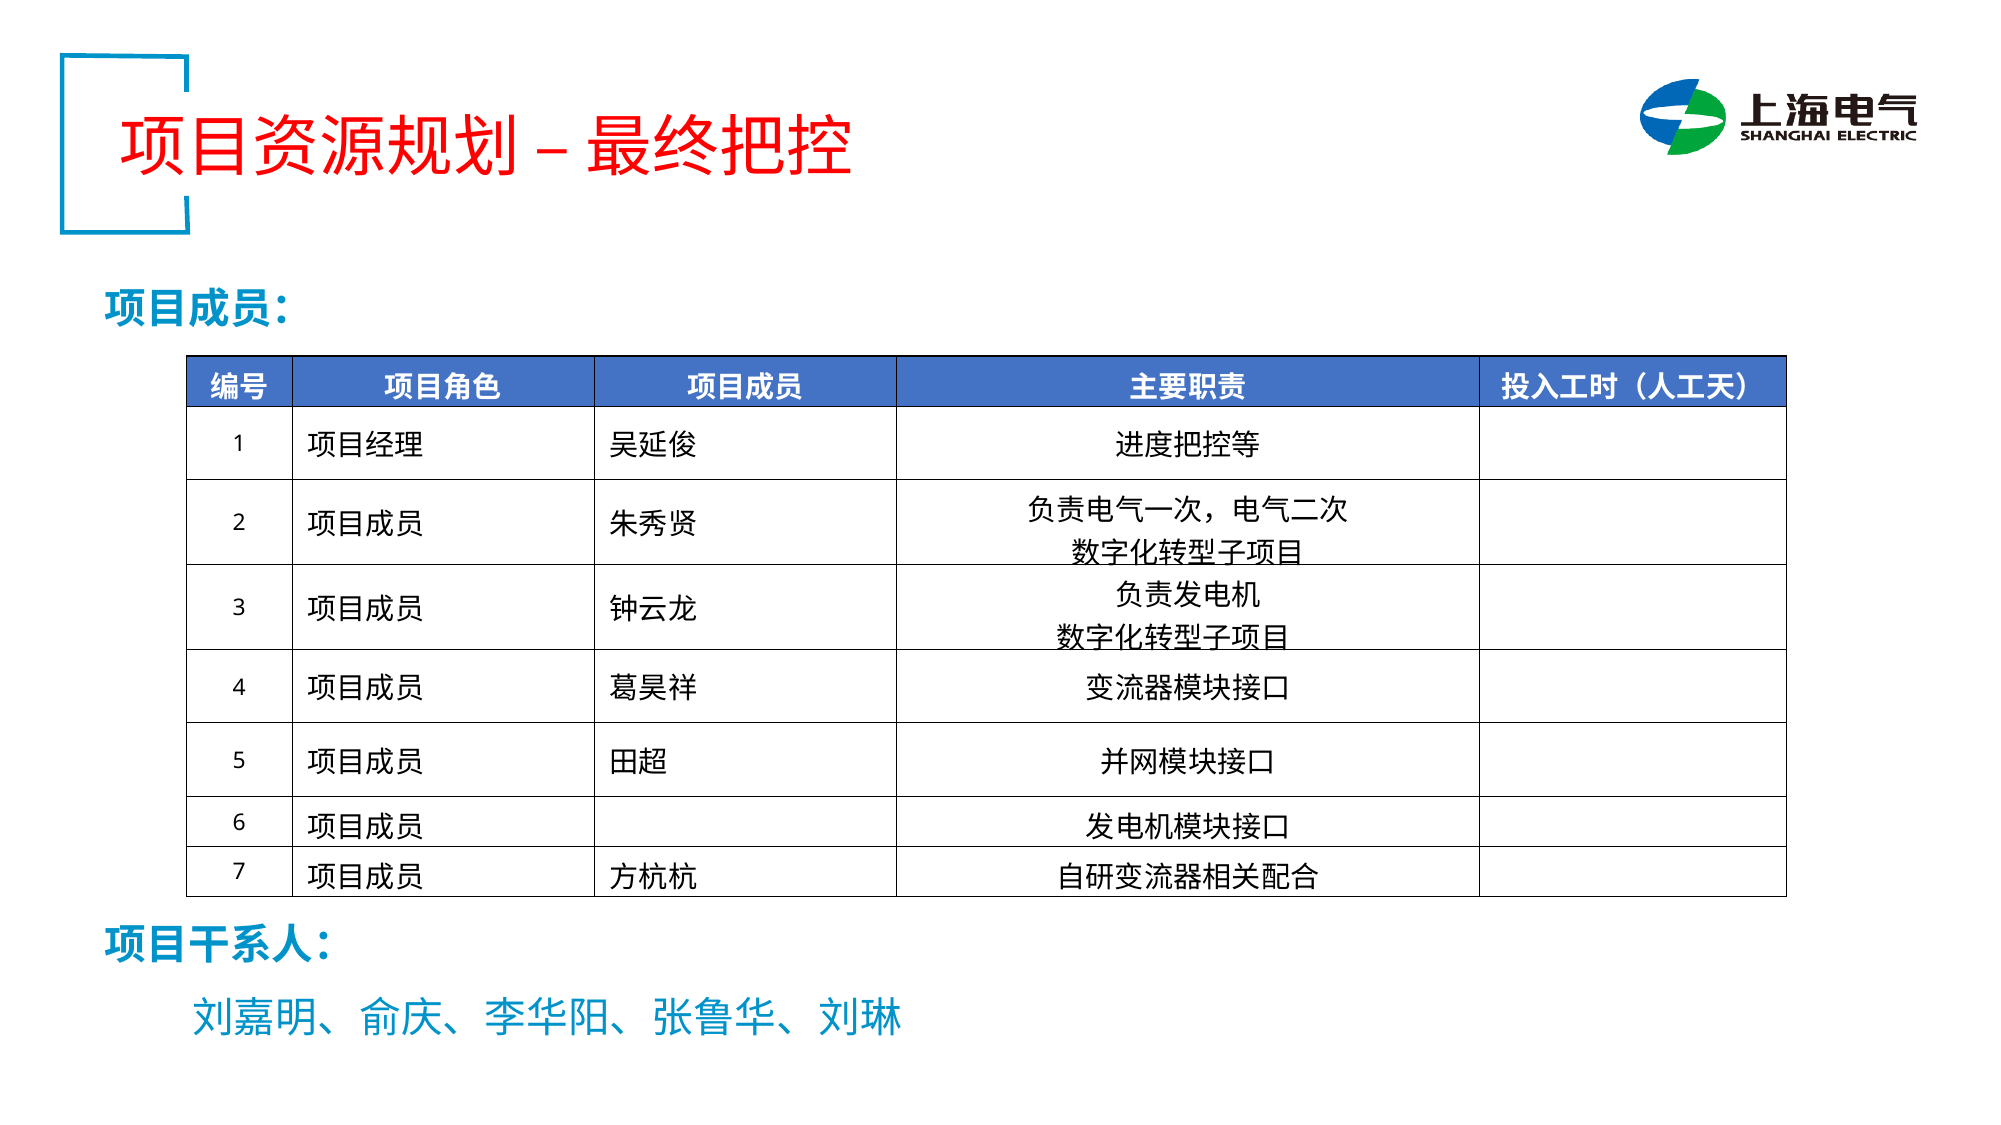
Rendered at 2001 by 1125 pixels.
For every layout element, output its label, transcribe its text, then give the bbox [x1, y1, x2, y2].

table_cell 吴延俊 [595, 407, 896, 479]
table_cell [1480, 797, 1786, 846]
table_cell 3 [187, 565, 292, 649]
table_cell 6 [187, 797, 292, 846]
table_cell 发电机模块接口 [897, 797, 1479, 846]
table_header 项目角色 [293, 357, 594, 406]
table_cell 变流器模块接口 [897, 650, 1479, 722]
table_cell 钟云龙 [595, 565, 896, 649]
table_cell 项目成员 [293, 480, 594, 564]
text_box 项目干系人： [90, 910, 385, 976]
table_cell 项目成员 [293, 723, 594, 796]
table_cell 项目成员 [293, 847, 594, 896]
table_cell [1480, 723, 1786, 796]
table_cell 项目成员 [293, 797, 594, 846]
table_cell [1480, 565, 1786, 649]
table_header 投入工时（人工天） [1480, 357, 1786, 406]
table_cell 项目成员 [293, 565, 594, 649]
table_cell 项目成员 [293, 650, 594, 722]
table_cell 7 [187, 847, 292, 896]
picture [1640, 76, 1925, 157]
text_box 刘嘉明、俞庆、李华阳、张鲁华、刘琳 [177, 983, 1480, 1048]
table_header 主要职责 [897, 357, 1479, 406]
table_cell [1480, 407, 1786, 479]
table_cell 负责发电机 数字化转型子项目 [897, 565, 1479, 649]
table_cell 项目经理 [293, 407, 594, 479]
text_box 项目资源规划 – 最终把控 [104, 95, 1568, 191]
table_cell 2 [187, 480, 292, 564]
table_cell 方杭杭 [595, 847, 896, 896]
table_header 项目成员 [595, 357, 896, 406]
table_cell 自研变流器相关配合 [897, 847, 1479, 896]
table_cell 田超 [595, 723, 896, 796]
table_cell 进度把控等 [897, 407, 1479, 479]
table_cell 1 [187, 407, 292, 479]
table_cell 4 [187, 650, 292, 722]
table_cell 葛昊祥 [595, 650, 896, 722]
text_box 项目成员： [90, 274, 319, 339]
table_cell 并网模块接口 [897, 723, 1479, 796]
table_header 编号 [187, 357, 292, 406]
table_cell [1480, 480, 1786, 564]
table_cell 朱秀贤 [595, 480, 896, 564]
table_cell [595, 797, 896, 846]
table_cell [1480, 650, 1786, 722]
table_cell 负责电气一次，电气二次 数字化转型子项目 [897, 480, 1479, 564]
table_cell 5 [187, 723, 292, 796]
table_cell [1480, 847, 1786, 896]
